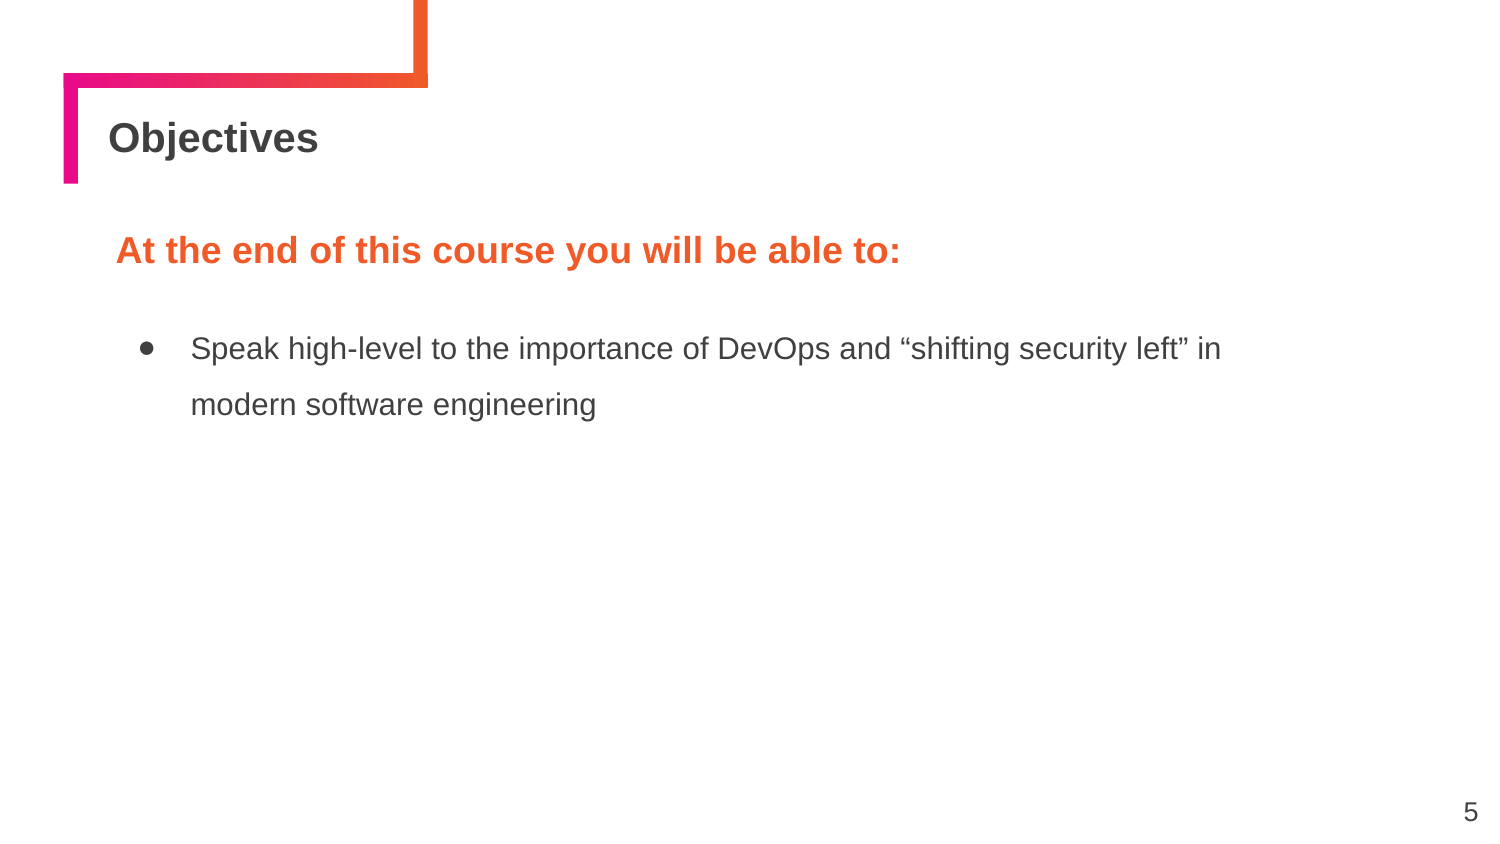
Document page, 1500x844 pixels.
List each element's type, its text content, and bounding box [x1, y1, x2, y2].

text_box At the end of this course you will be able to: [100, 211, 1382, 274]
slide_number 5 [1403, 779, 1494, 844]
title Objectives [100, 117, 1455, 169]
text_box Speak high-level to the importance of DevOps and “shifting security left” in modern software engineering [100, 294, 1264, 823]
